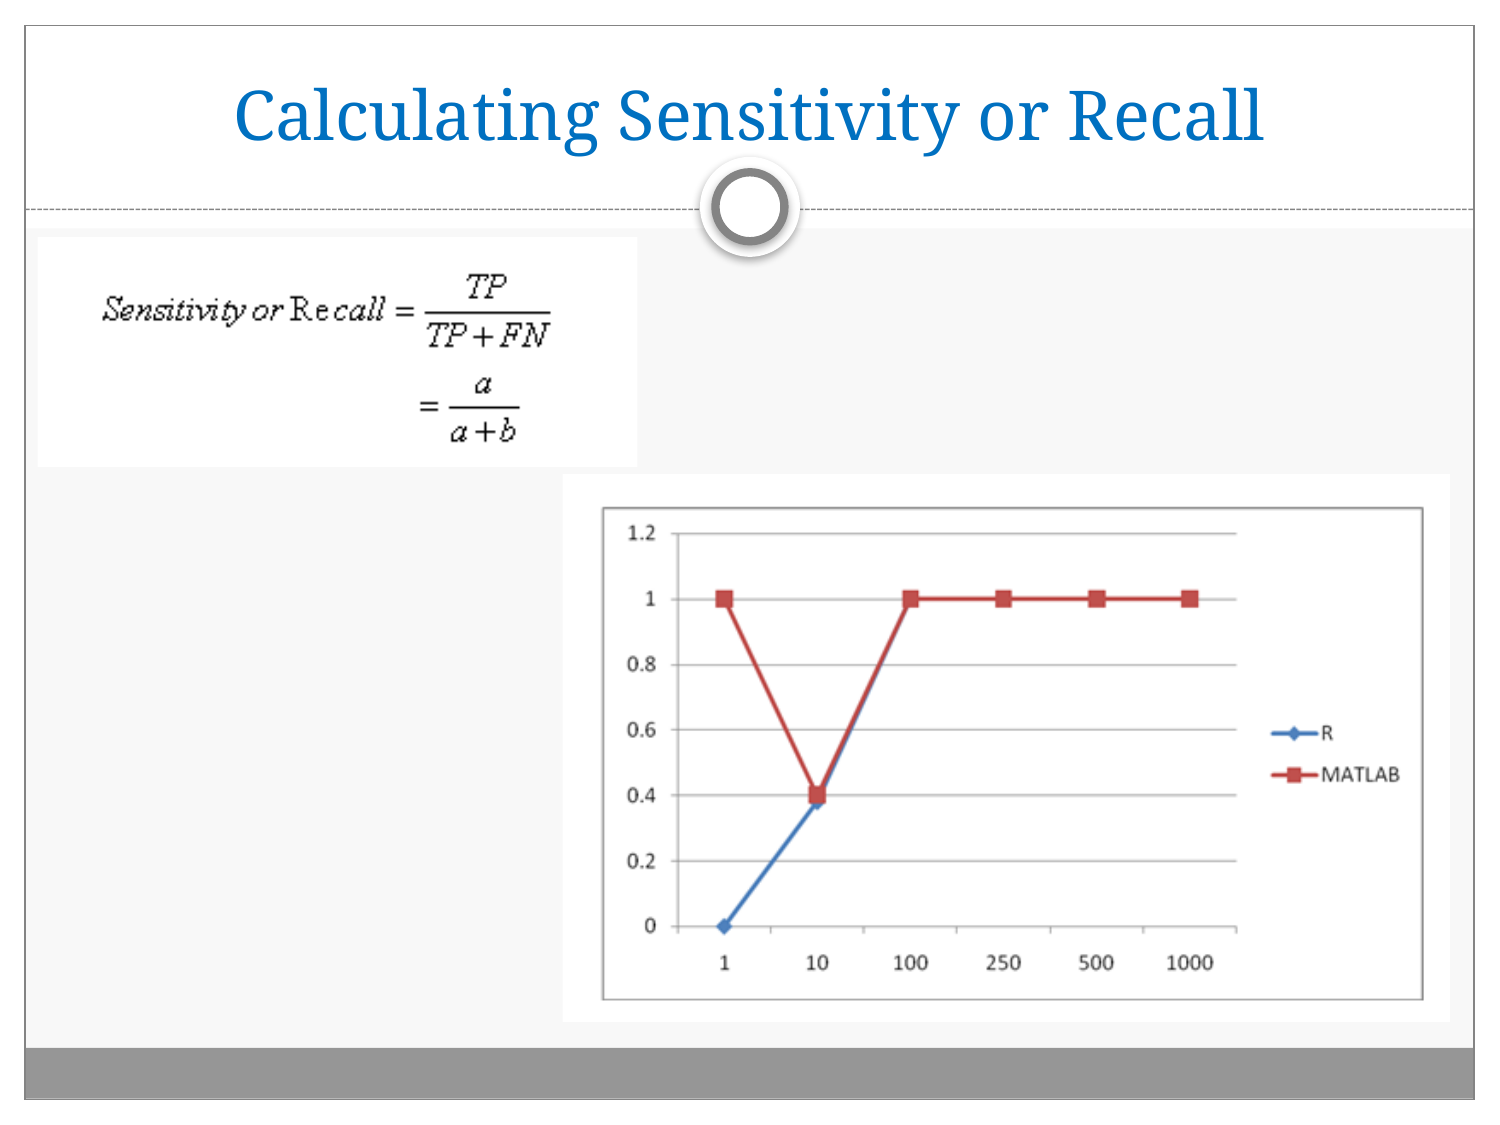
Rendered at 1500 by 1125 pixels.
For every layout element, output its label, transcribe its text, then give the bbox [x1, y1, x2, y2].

picture [37, 237, 638, 468]
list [562, 474, 1451, 1022]
title Calculating Sensitivity or Recall [49, 37, 1450, 162]
